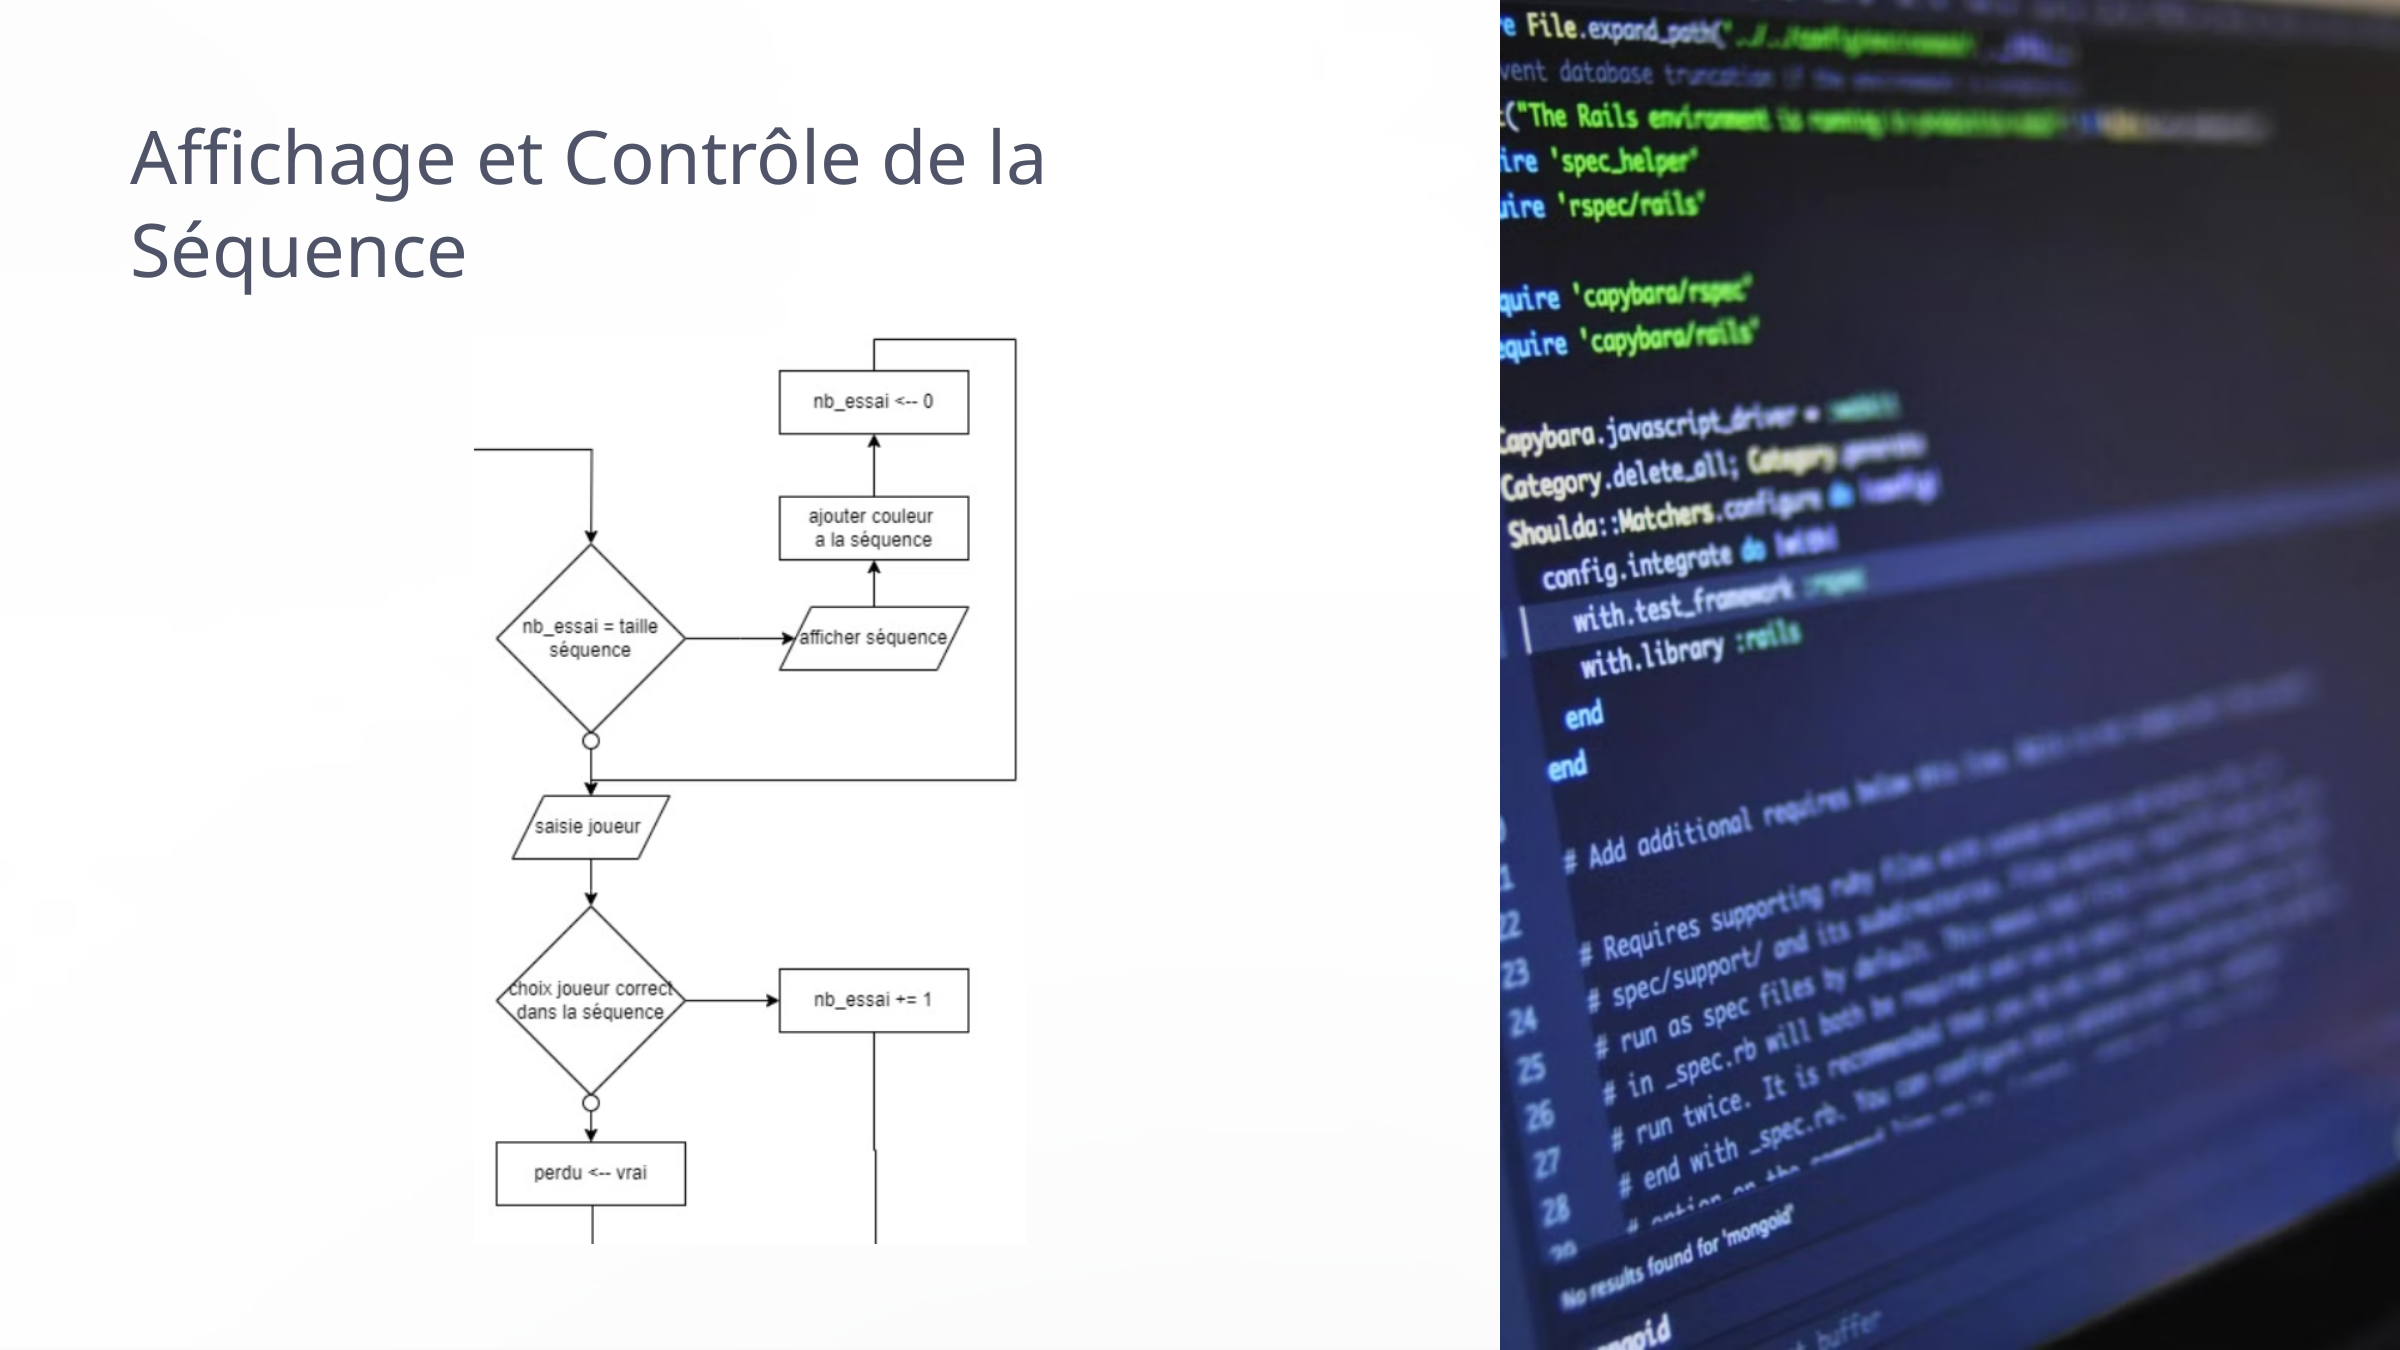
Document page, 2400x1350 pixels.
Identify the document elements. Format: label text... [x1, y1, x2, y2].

picture [1499, 0, 2400, 1350]
text_box Affichage et Contrôle de la Séquence [130, 106, 1370, 293]
picture [473, 334, 1026, 1244]
